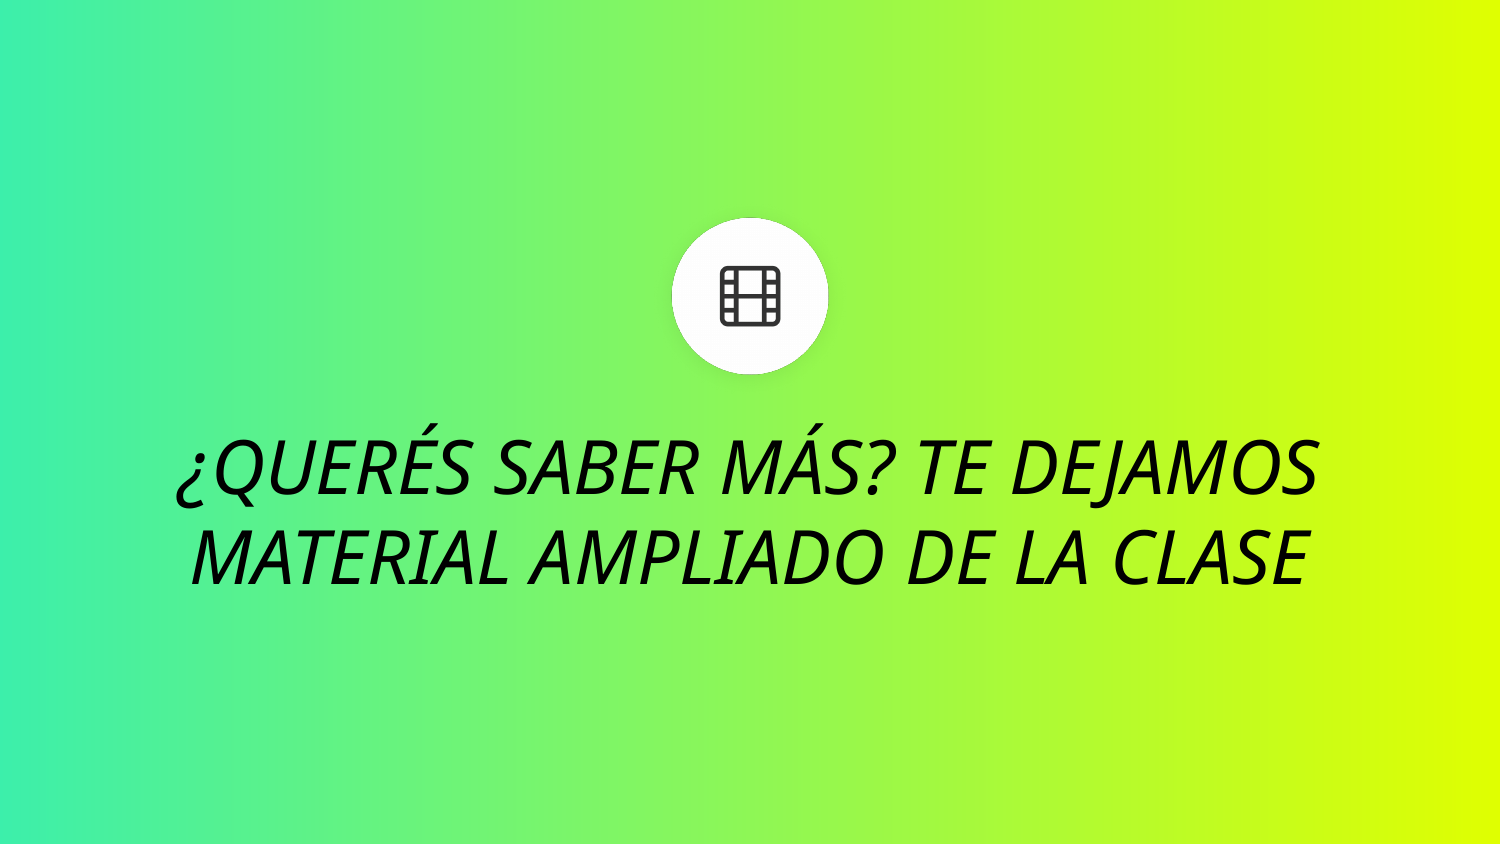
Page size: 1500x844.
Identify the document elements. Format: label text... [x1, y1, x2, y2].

picture [652, 198, 848, 394]
text_box ¿QUERÉS SABER MÁS? TE DEJAMOS MATERIAL AMPLIADO DE LA CLASE [157, 428, 1343, 591]
